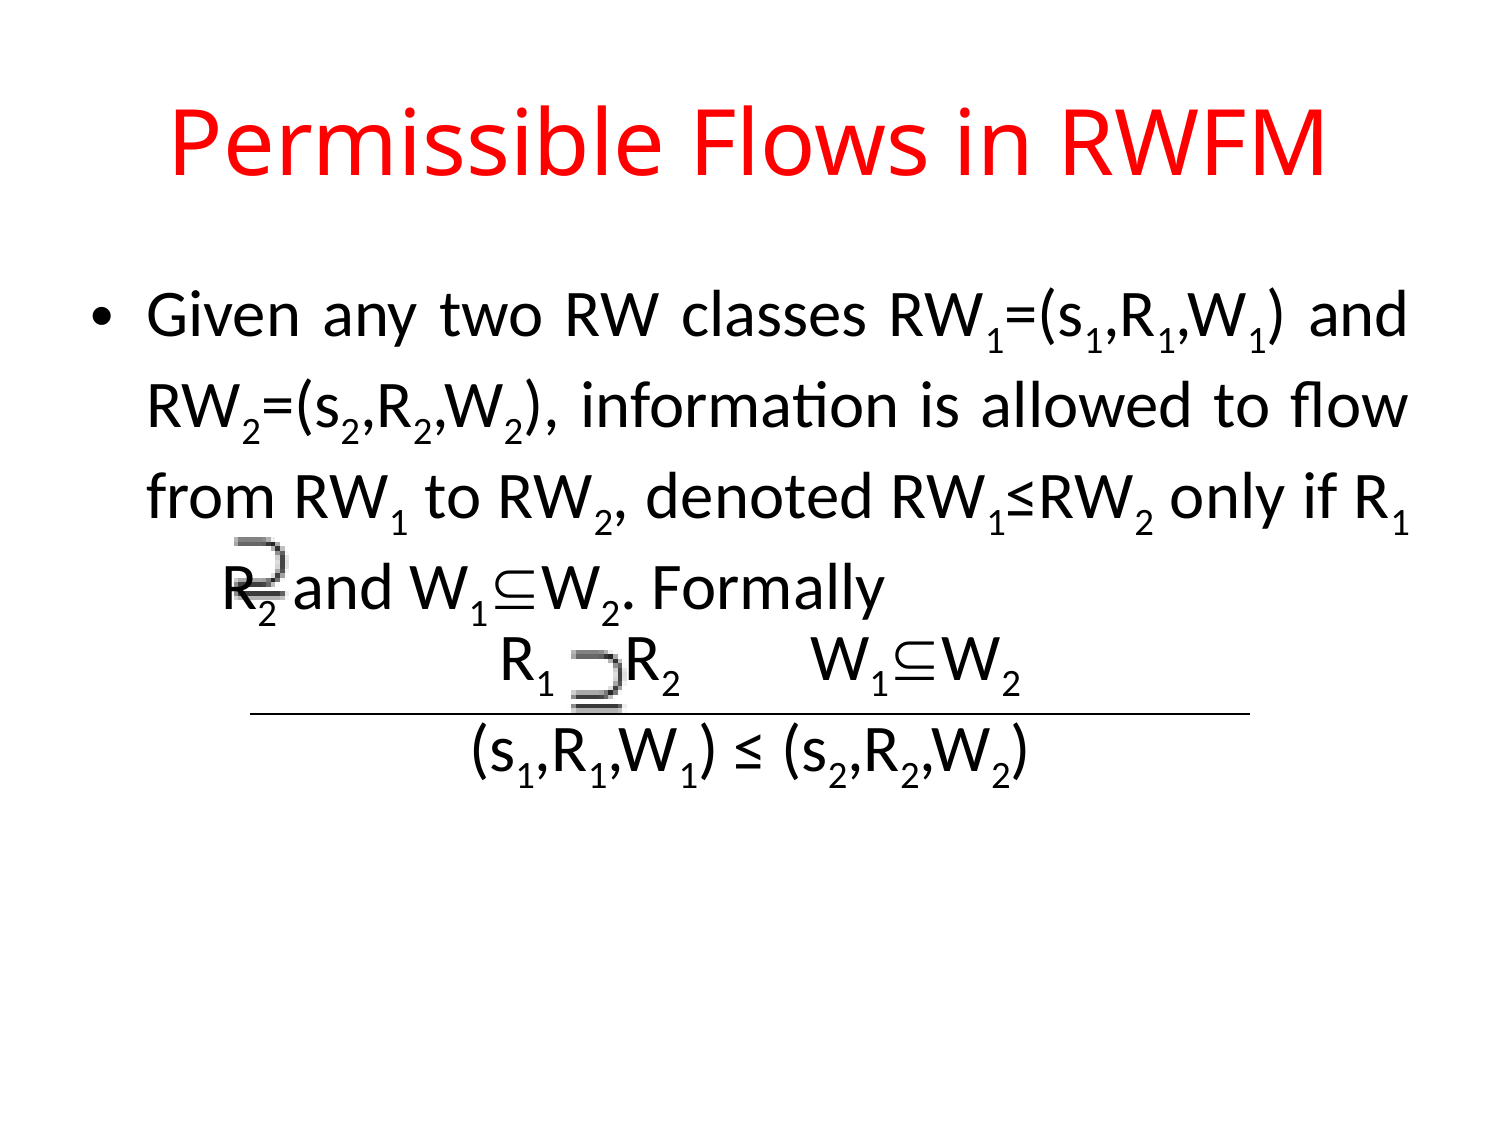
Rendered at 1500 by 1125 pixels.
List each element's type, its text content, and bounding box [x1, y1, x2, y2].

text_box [562, 637, 628, 714]
table_cell (s1,R1,W1) ≤ (s2,R2,W2) [250, 715, 1250, 805]
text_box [224, 524, 291, 601]
title Permissible Flows in RWFM [75, 45, 1425, 233]
table_header W1W2 [750, 623, 1250, 713]
table_header R1 R2 [250, 623, 750, 713]
list Given any two RW classes RW1=(s1,R1,W1) and RW2=(s2,R2,W2), information is allowed to flow from RW1 to RW2, denoted RW1≤RW2 only if R1 R2 and W1W2. Formally [75, 262, 1425, 613]
